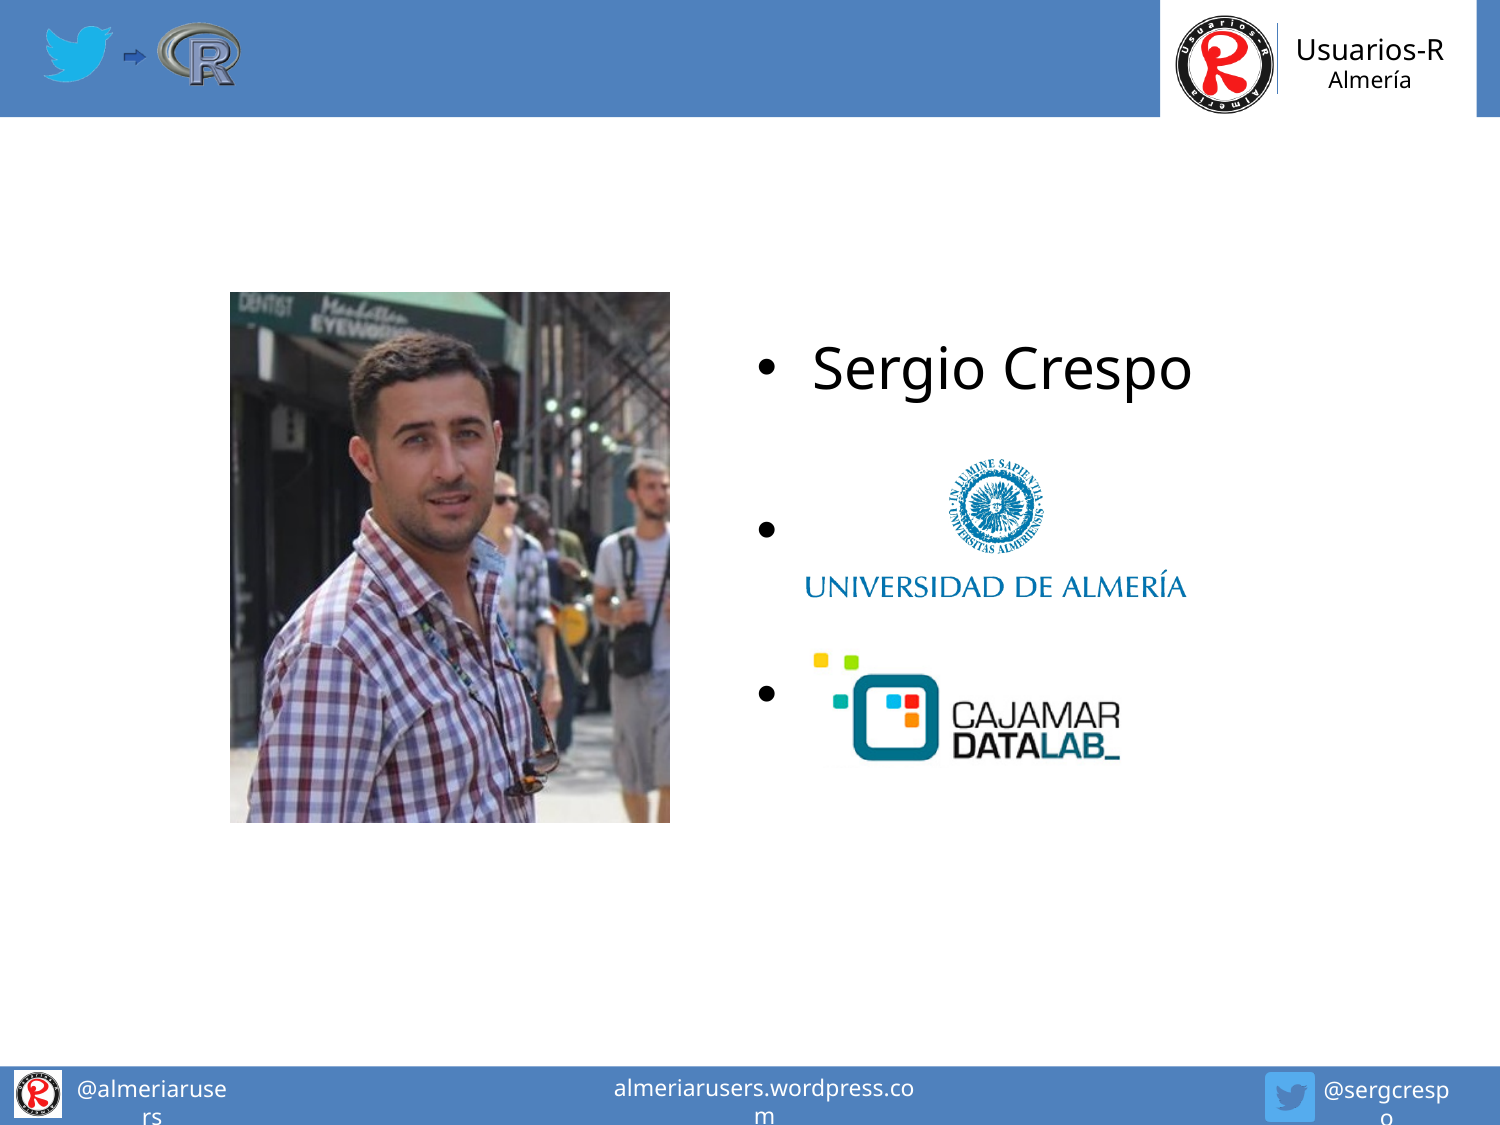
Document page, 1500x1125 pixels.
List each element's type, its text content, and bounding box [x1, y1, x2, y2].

picture [13, 1070, 62, 1119]
picture [806, 647, 1135, 776]
picture [806, 459, 1188, 599]
text_box [0, 0, 1162, 119]
text_box almeriarusers.wordpress.com [597, 1066, 932, 1125]
picture [229, 292, 671, 823]
text_box [1474, 0, 1500, 119]
text_box [0, 1064, 1500, 1125]
picture [1265, 1072, 1316, 1122]
text_box @almeriarusers [58, 1067, 246, 1125]
picture [1171, 11, 1278, 118]
text_box Usuarios-R Almería [1282, 23, 1460, 101]
text_box @sergcrespo [1307, 1068, 1466, 1125]
picture [27, 5, 255, 103]
list Sergio Crespo [741, 323, 1405, 776]
